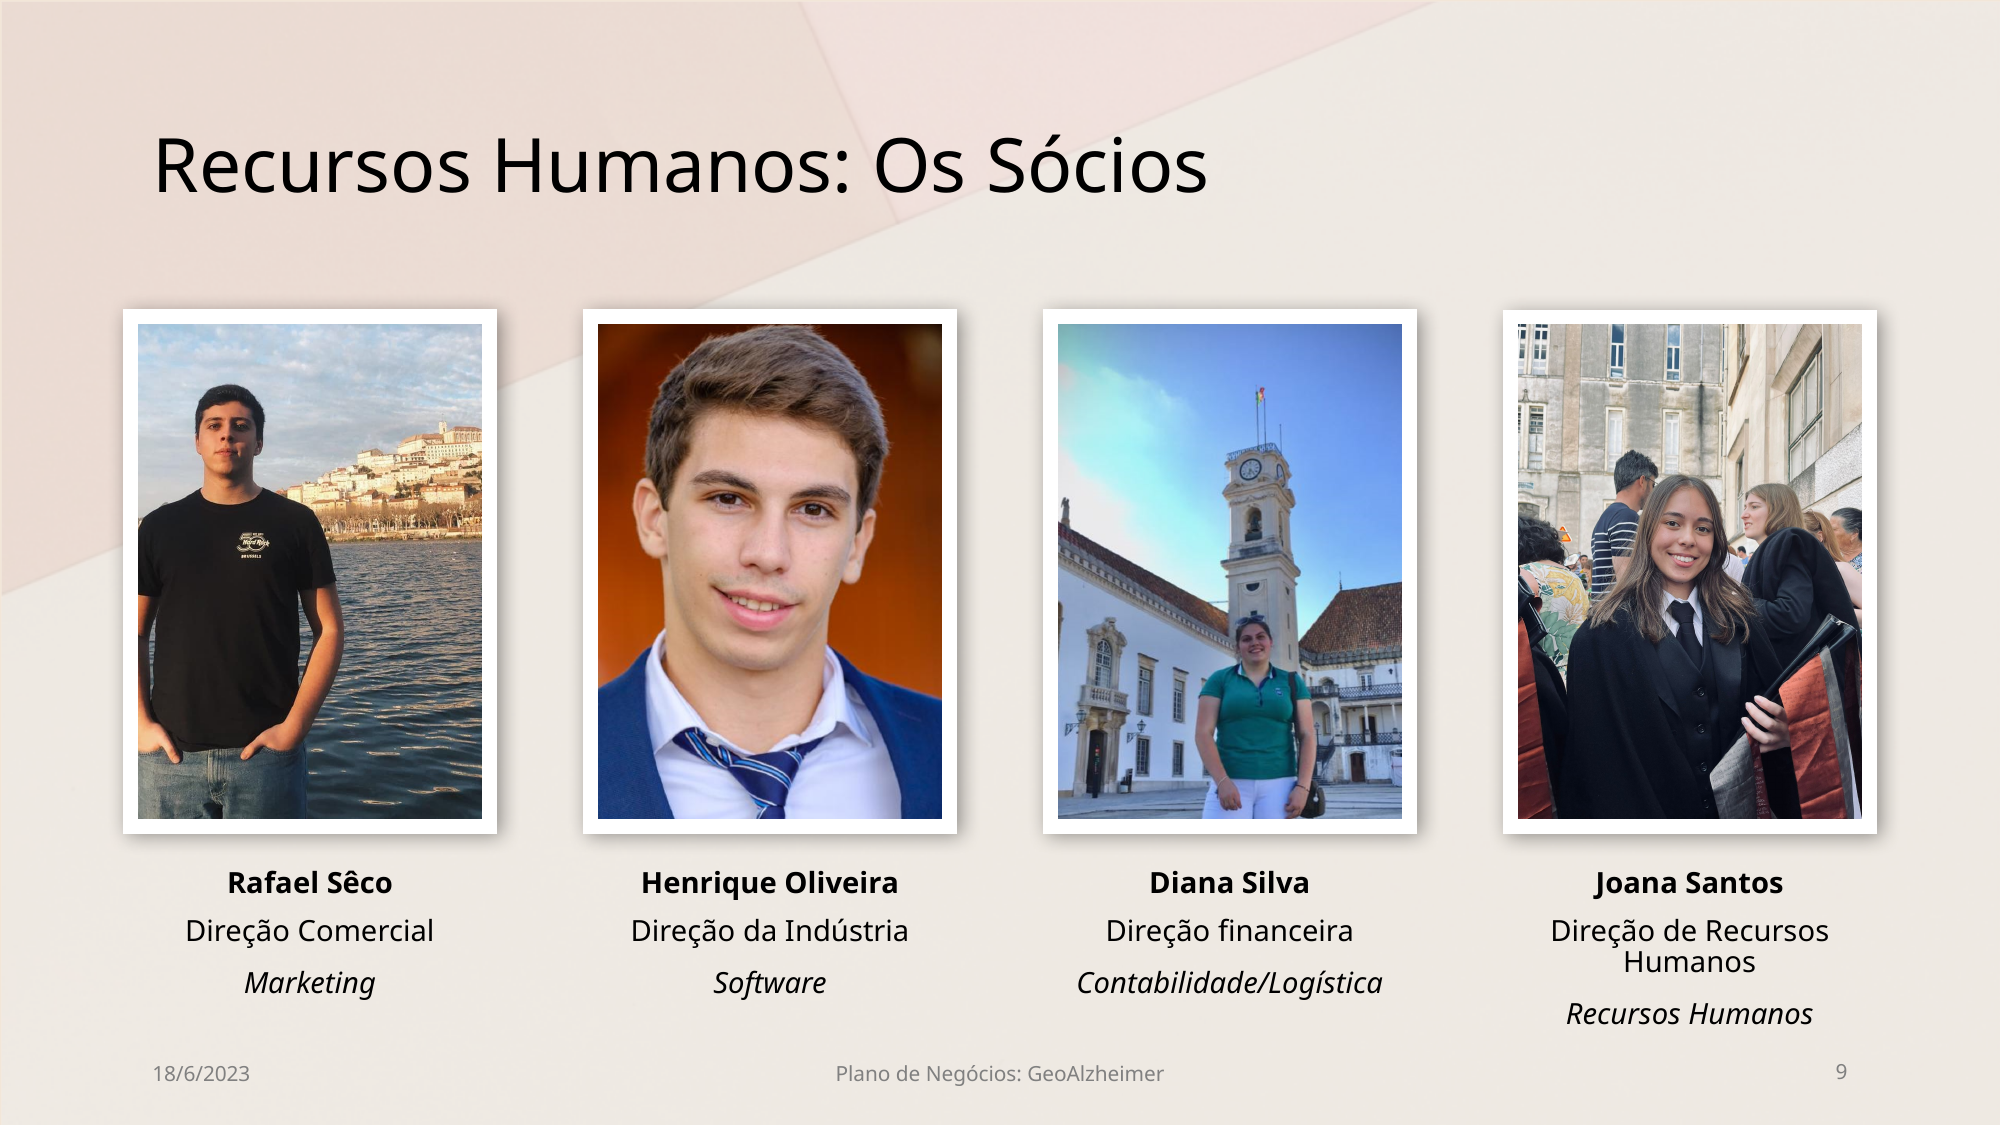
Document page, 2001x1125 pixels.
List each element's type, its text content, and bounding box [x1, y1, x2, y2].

picture [1057, 323, 1403, 819]
list Direção da Indústria Software [597, 908, 943, 954]
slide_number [137, 1042, 588, 1103]
list Direção Comercial Marketing [137, 908, 483, 1014]
picture [597, 323, 943, 819]
list Direção financeira Contabilidade/Logística [1057, 908, 1403, 954]
list Henrique Oliveira [597, 861, 943, 907]
list Diana Silva [1057, 861, 1403, 907]
picture [137, 323, 483, 819]
list Direção de Recursos Humanos Recursos Humanos [1481, 908, 1898, 980]
title Recursos Humanos: Os Sócios [137, 115, 1863, 221]
picture [1517, 324, 1863, 819]
footer Plano de Negócios: GeoAlzheimer [662, 1042, 1338, 1103]
slide_number 9 [1412, 1042, 1863, 1103]
list Rafael Sêco [137, 861, 483, 907]
list Joana Santos [1517, 861, 1863, 907]
